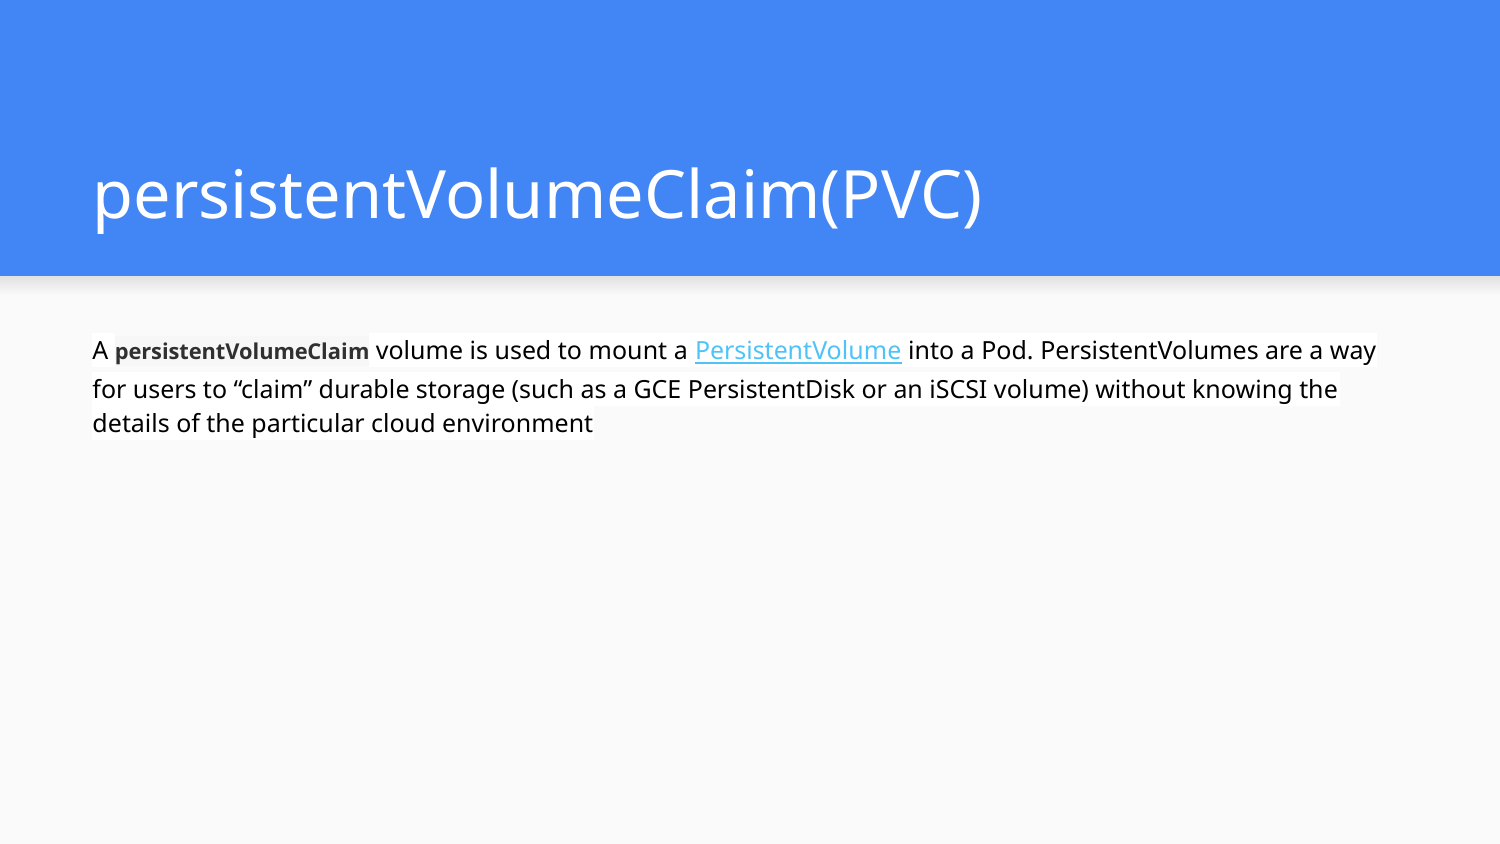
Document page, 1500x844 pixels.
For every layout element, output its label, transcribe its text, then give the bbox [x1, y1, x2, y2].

title persistentVolumeClaim(PVC) [77, 121, 1427, 248]
list A persistentVolumeClaim volume is used to mount a PersistentVolume into a Pod. PersistentVolumes are a way for users to “claim” durable storage (such as a GCE PersistentDisk or an iSCSI volume) without knowing the details of the particular cloud environment [77, 314, 1427, 760]
